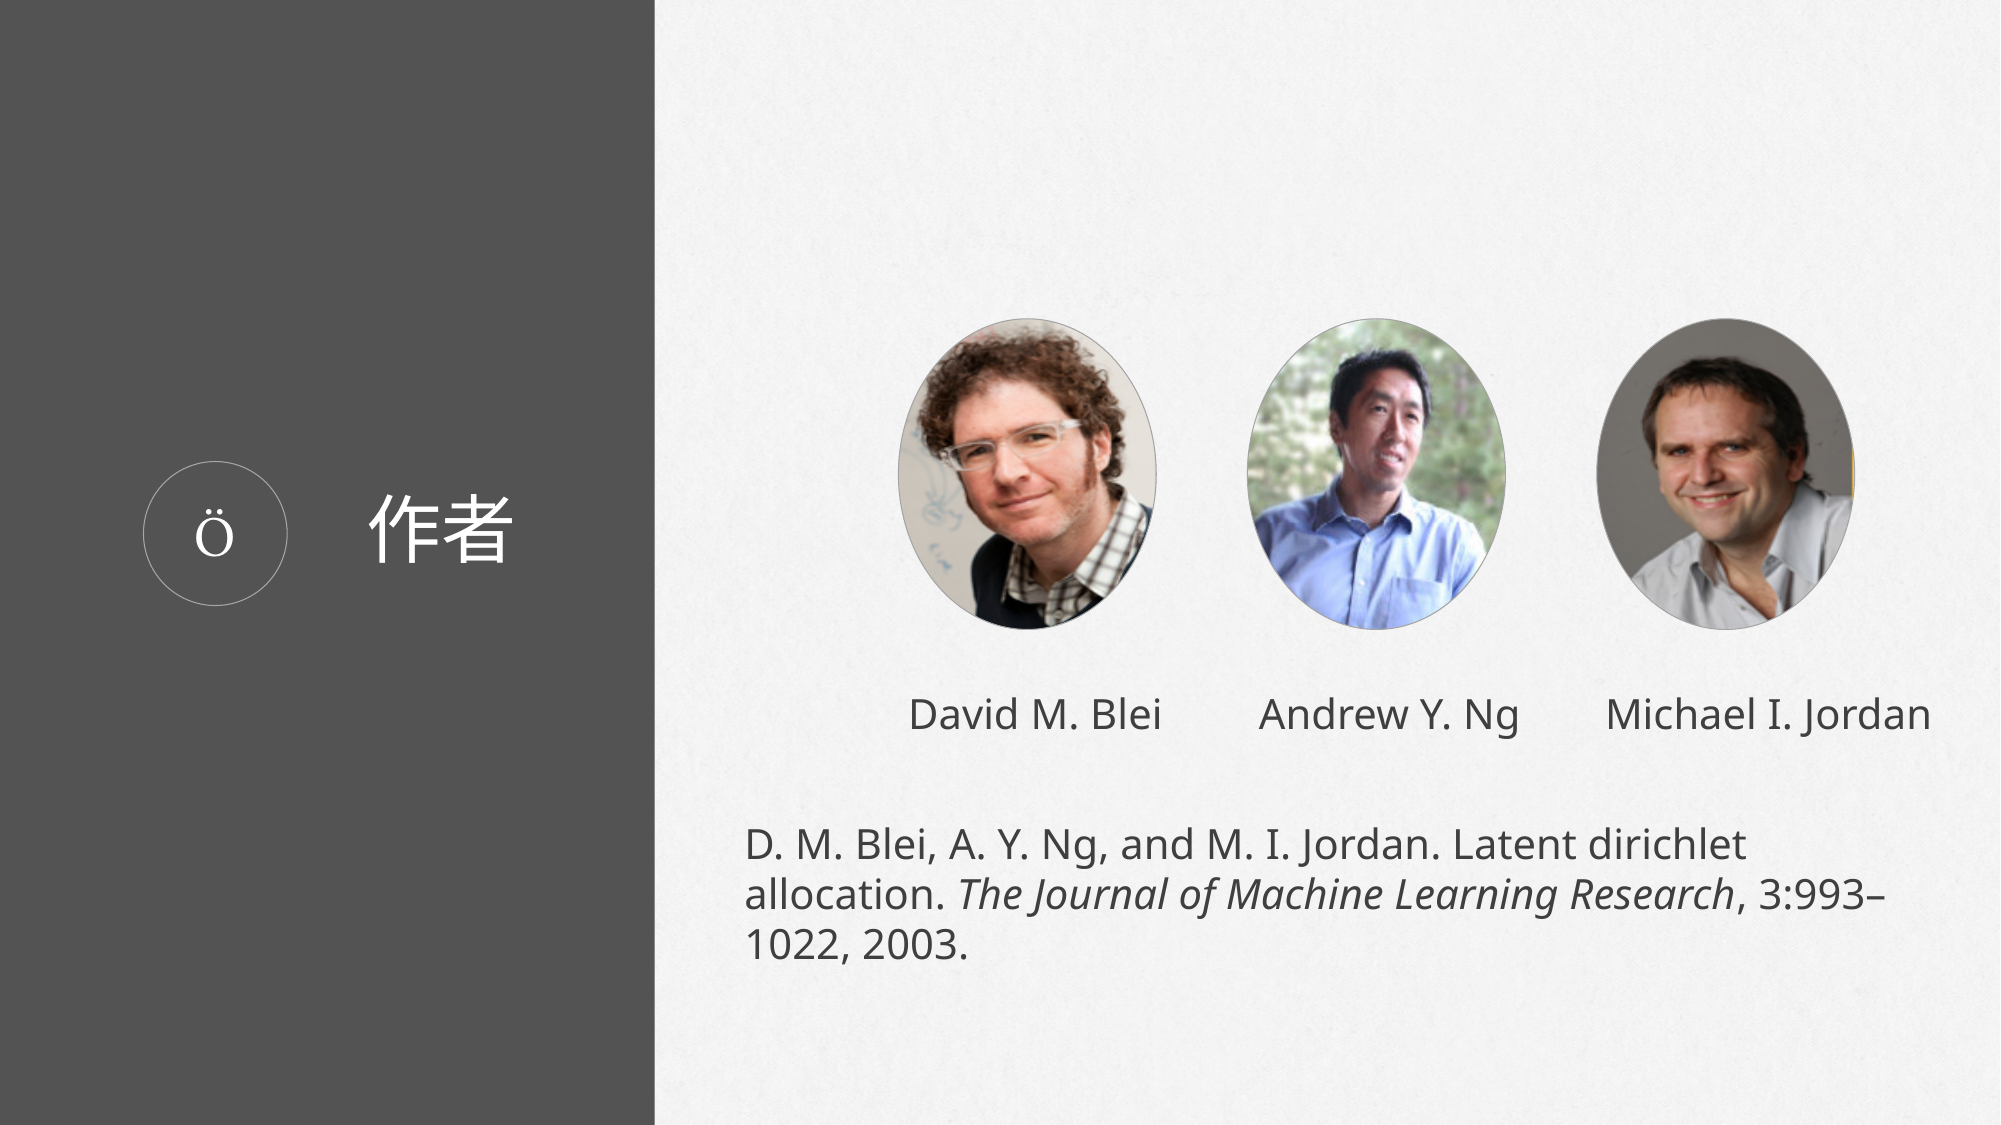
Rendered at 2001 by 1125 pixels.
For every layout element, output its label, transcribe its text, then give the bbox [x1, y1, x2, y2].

text_box  [143, 461, 288, 606]
text_box Michael I. Jordan [1590, 680, 1947, 745]
picture [655, 0, 2001, 1125]
text_box [1247, 318, 1506, 630]
text_box [0, 0, 655, 1125]
text_box Andrew Y. Ng [1244, 680, 1536, 745]
text_box 作者 [351, 475, 532, 581]
text_box David M. Blei [893, 680, 1189, 745]
text_box [898, 318, 1157, 630]
text_box [1596, 318, 1855, 630]
text_box D. M. Blei, A. Y. Ng, and M. I. Jordan. Latent dirichlet allocation. The Journal of Machine Learning Research, 3:993–1022, 2003. [729, 810, 1953, 976]
